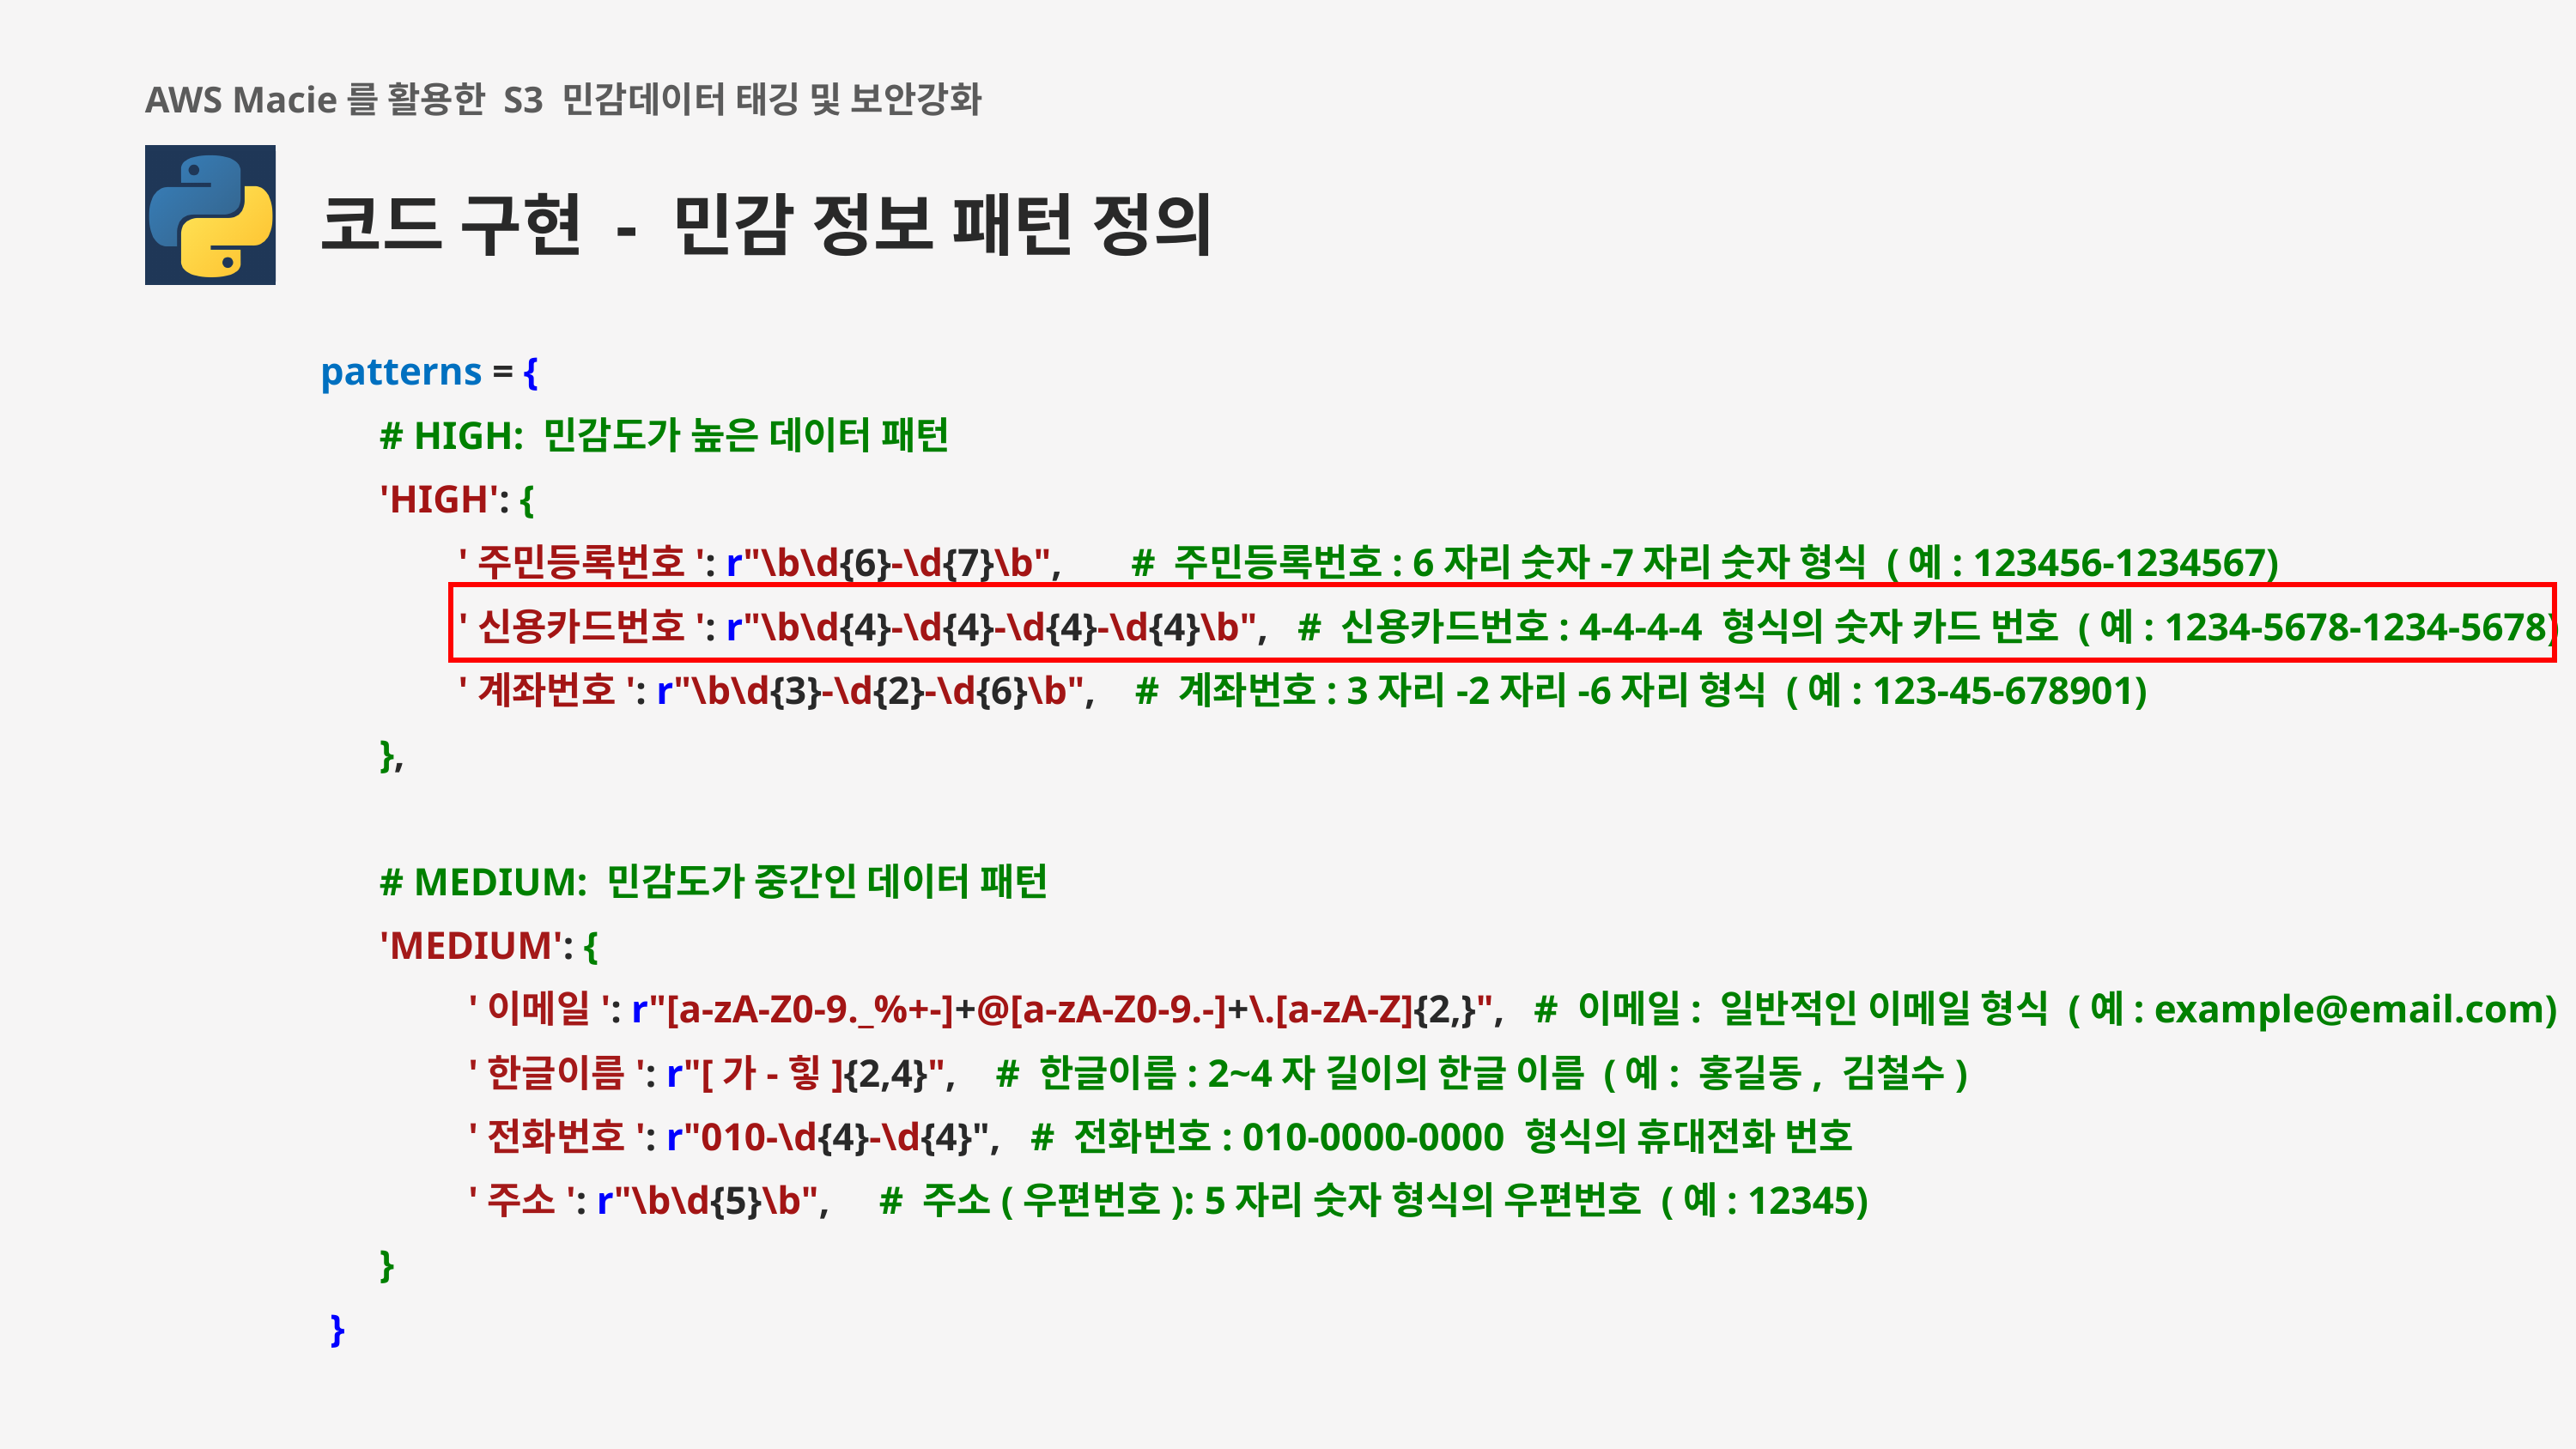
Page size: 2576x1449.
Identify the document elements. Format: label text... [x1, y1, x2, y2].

text_box patterns = { # HIGH: 민감도가 높은 데이터 패턴 'HIGH': { '주민등록번호': r"\b\d{6}-\d{7}\b", # 주민등록번호: 6자리 숫자-7자리 숫자 형식 (예: 123456-1234567) '신용카드번호': r"\b\d{4}-\d{4}-\d{4}-\d{4}\b", # 신용카드번호: 4-4-4-4 형식의 숫자 카드 번호 (예: 1234-5678-1234-5678) '계좌번호': r"\b\d{3}-\d{2}-\d{6}\b", # 계좌번호: 3자리-2자리-6자리 형식 (예: 123-45-678901) }, # MEDIUM: 민감도가 중간인 데이터 패턴 'MEDIUM': { '이메일': r"[a-zA-Z0-9._%+-]+@[a-zA-Z0-9.-]+\.[a-zA-Z]{2,}", # 이메일: 일반적인 이메일 형식 (예: example@email.com) '한글이름': r"[가-힣]{2,4}", # 한글이름: 2~4자 길이의 한글 이름 (예: 홍길동, 김철수) '전화번호': r"010-\d{4}-\d{4}", # 전화번호: 010-0000-0000 형식의 휴대전화 번호 '주소': r"\b\d{5}\b", # 주소(우편번호): 5자리 숫자 형식의 우편번호 (예: 12345) } } [319, 329, 2576, 1414]
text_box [450, 584, 2555, 661]
text_box AWS Macie를 활용한 S3 민감데이터 태깅 및 보안강화 [144, 70, 1595, 121]
text_box 코드 구현 - 민감 정보 패턴 정의 [319, 149, 1832, 264]
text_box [144, 144, 276, 286]
